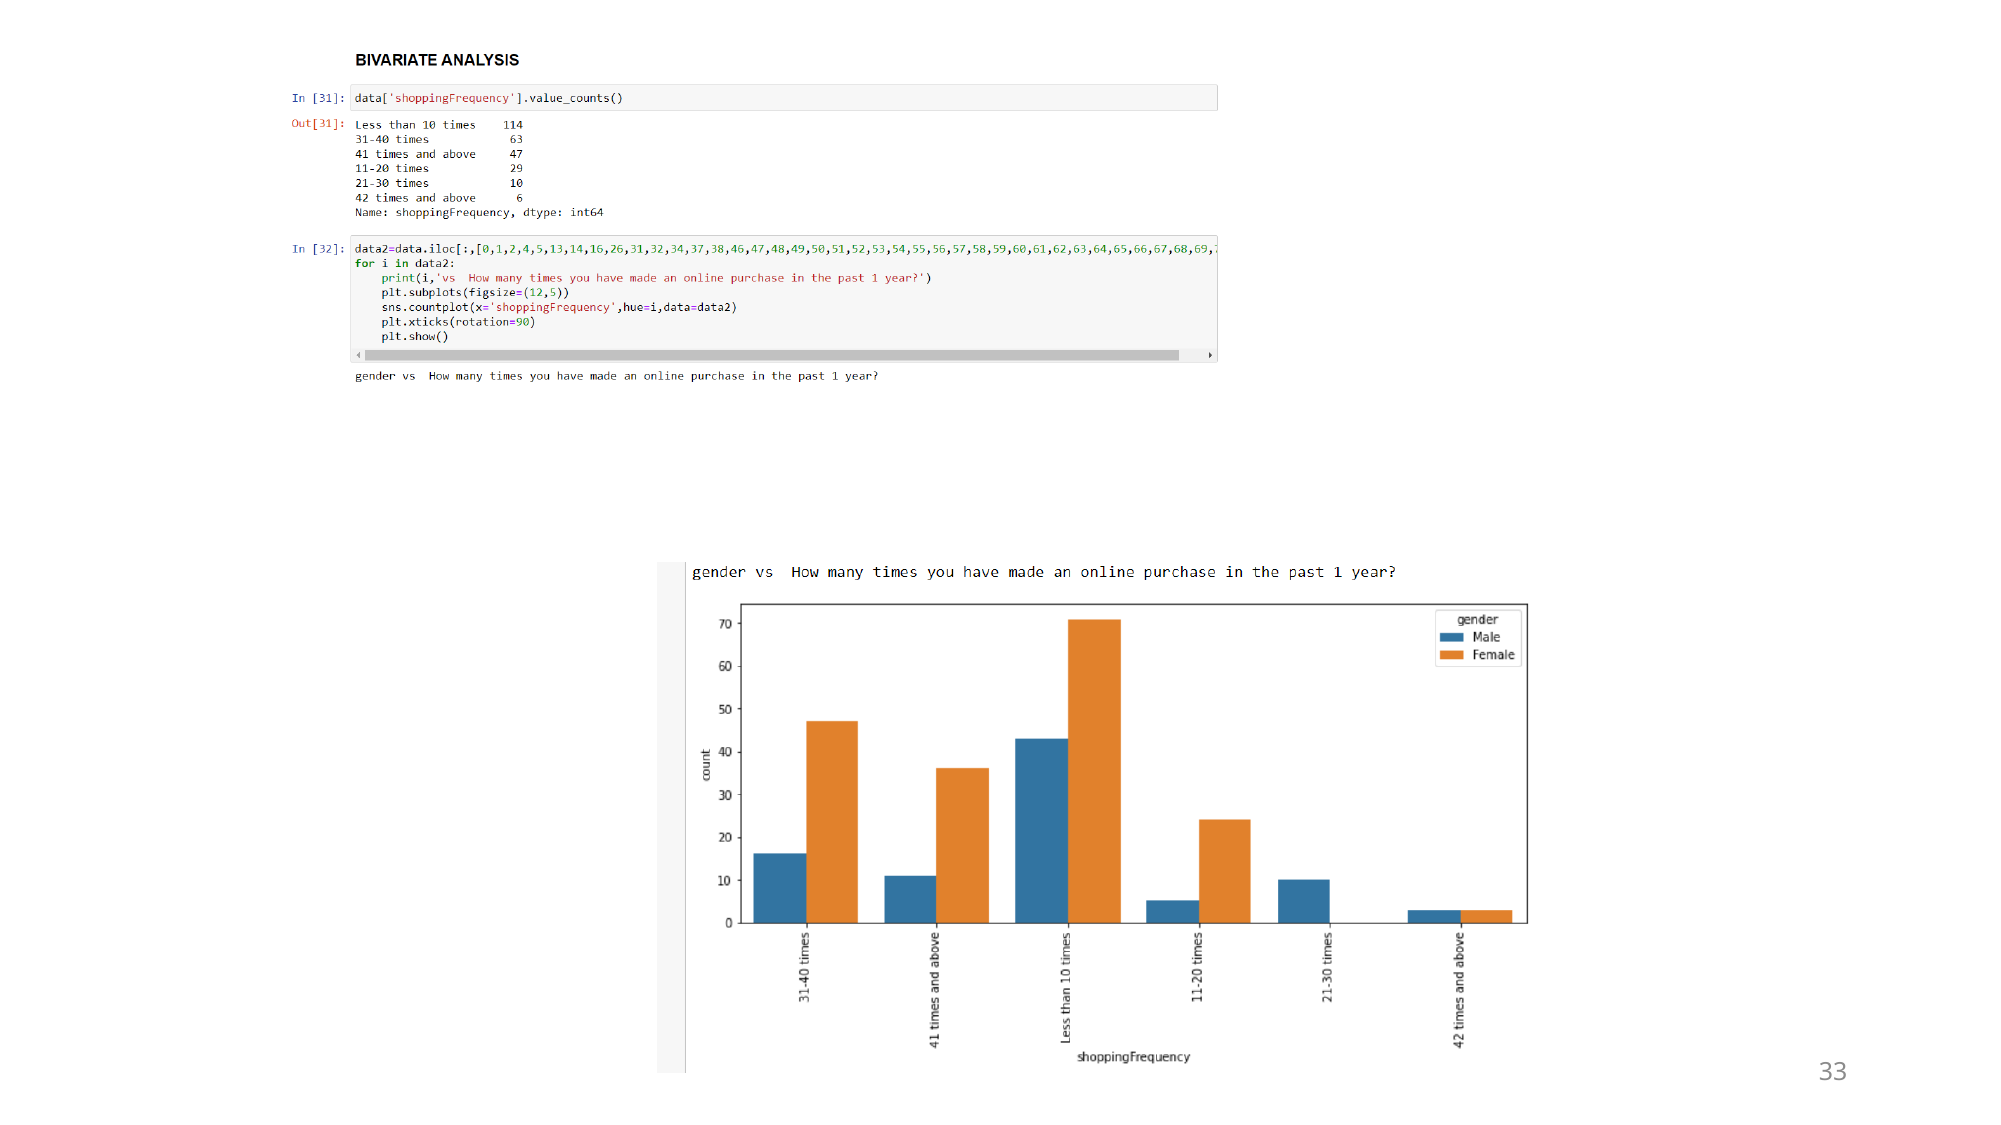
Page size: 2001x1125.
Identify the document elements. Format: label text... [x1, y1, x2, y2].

picture [279, 48, 1220, 392]
picture [657, 562, 1598, 1074]
slide_number 33 [1412, 1042, 1863, 1103]
